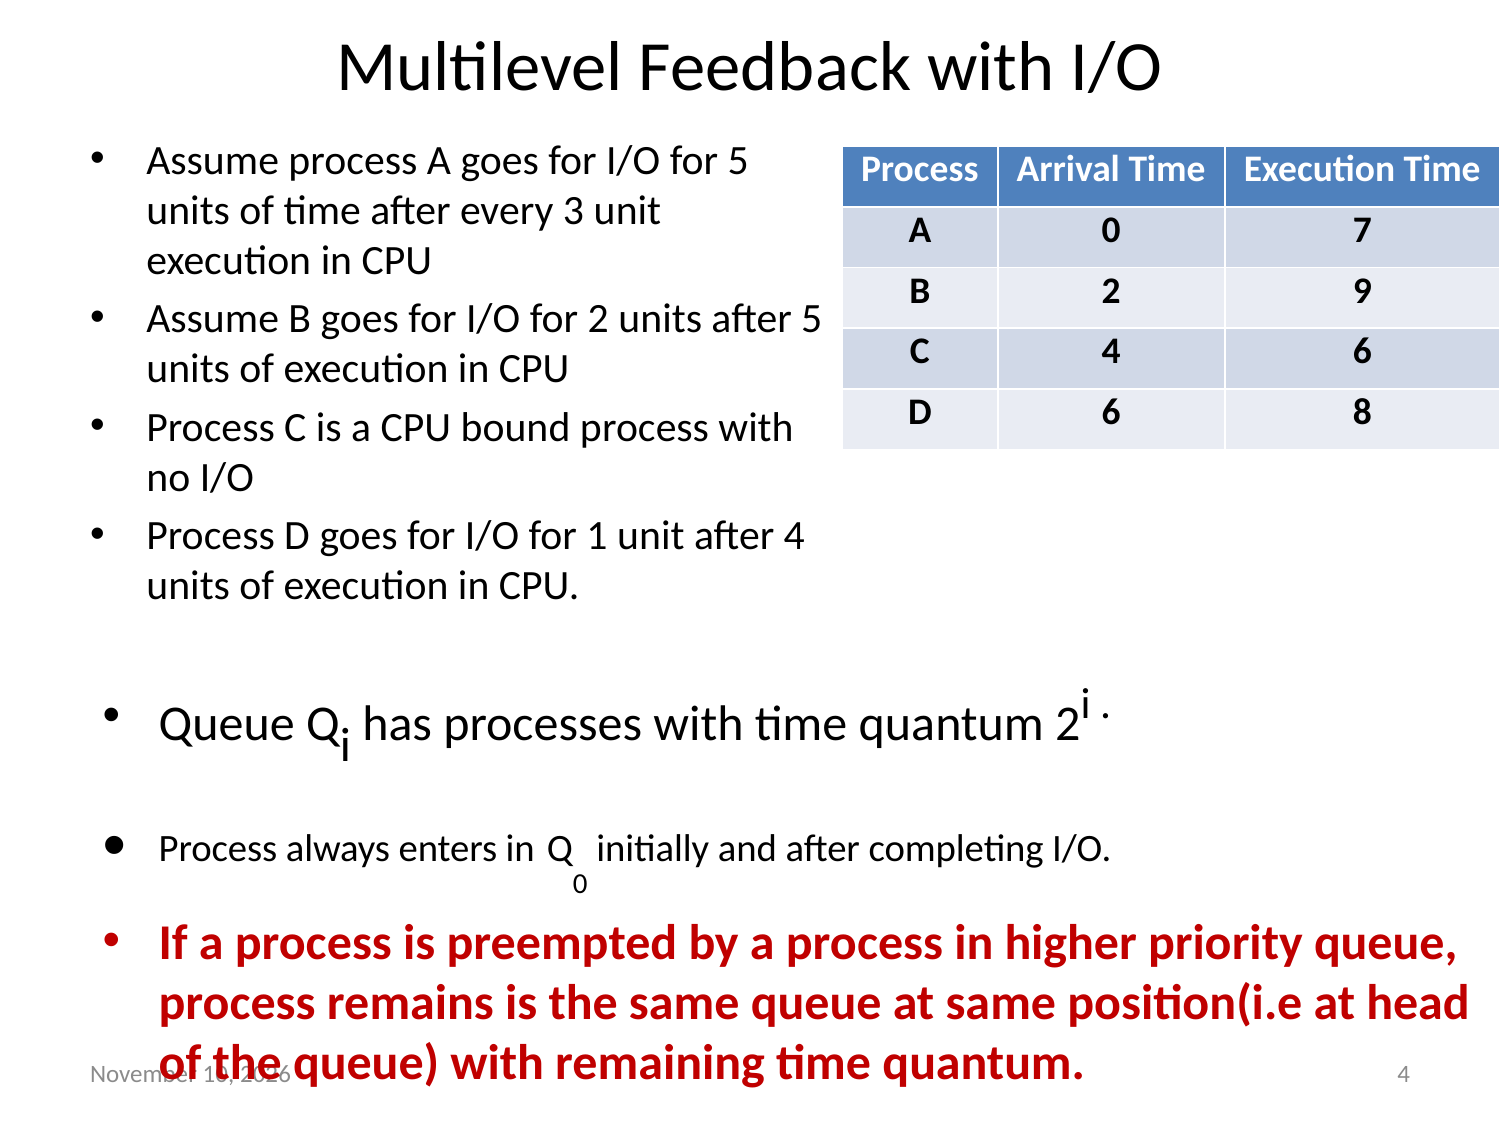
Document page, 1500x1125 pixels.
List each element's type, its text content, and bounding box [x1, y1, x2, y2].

table_cell D [843, 390, 997, 449]
table_header Arrival Time [999, 147, 1224, 206]
table_cell 6 [1226, 329, 1499, 388]
table_cell 7 [1226, 208, 1499, 267]
text_box Queue Qi has processes with time quantum 2i . Process always enters in Q0 initially and after completing I/O. If a process is preempted by a process in higher priority queue, process remains is the same queue at same position(i.e at head of the queue) with remaining time quantum. [87, 649, 1500, 938]
table_cell B [843, 268, 997, 327]
table_cell 9 [1226, 268, 1499, 327]
table_header Process [843, 147, 997, 206]
table_header Execution Time [1226, 147, 1499, 206]
slide_number 4 [1074, 1042, 1425, 1103]
table_cell 0 [999, 208, 1224, 267]
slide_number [75, 1042, 425, 1103]
table_cell 8 [1226, 390, 1499, 449]
table_cell C [843, 329, 997, 388]
title Multilevel Feedback with I/O [75, 12, 1425, 113]
table_cell 2 [999, 268, 1224, 327]
list Assume process A goes for I/O for 5 units of time after every 3 unit execution in CPU Assume B goes for I/O for 2 units after 5 units of execution in CPU Process C is a CPU bound process with no I/O Process D goes for I/O for 1 unit after 4 units of execution in CPU. [75, 125, 850, 725]
table_cell A [843, 208, 997, 267]
table_cell 4 [999, 329, 1224, 388]
table_cell 6 [999, 390, 1224, 449]
